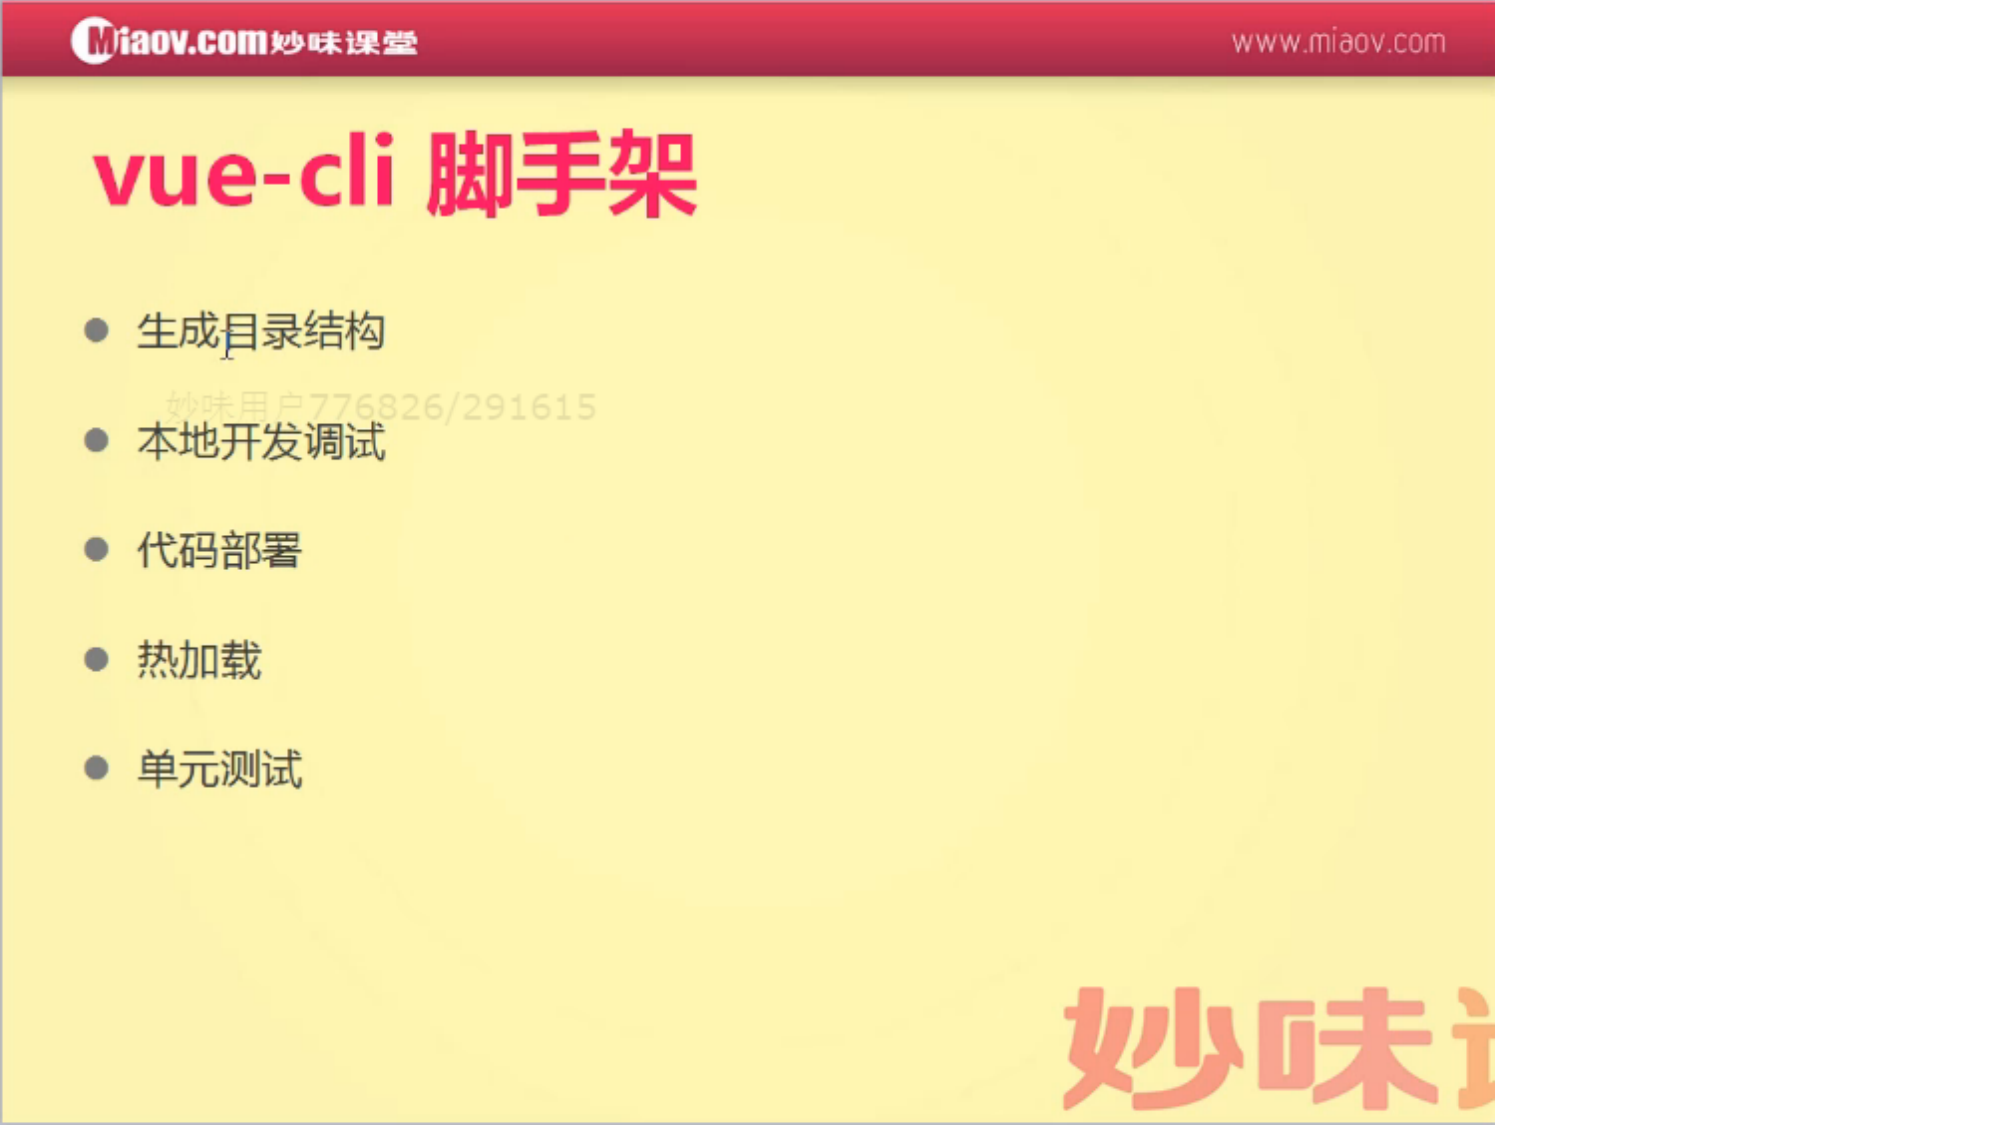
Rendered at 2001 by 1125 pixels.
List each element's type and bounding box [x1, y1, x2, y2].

list [0, 0, 1495, 1125]
